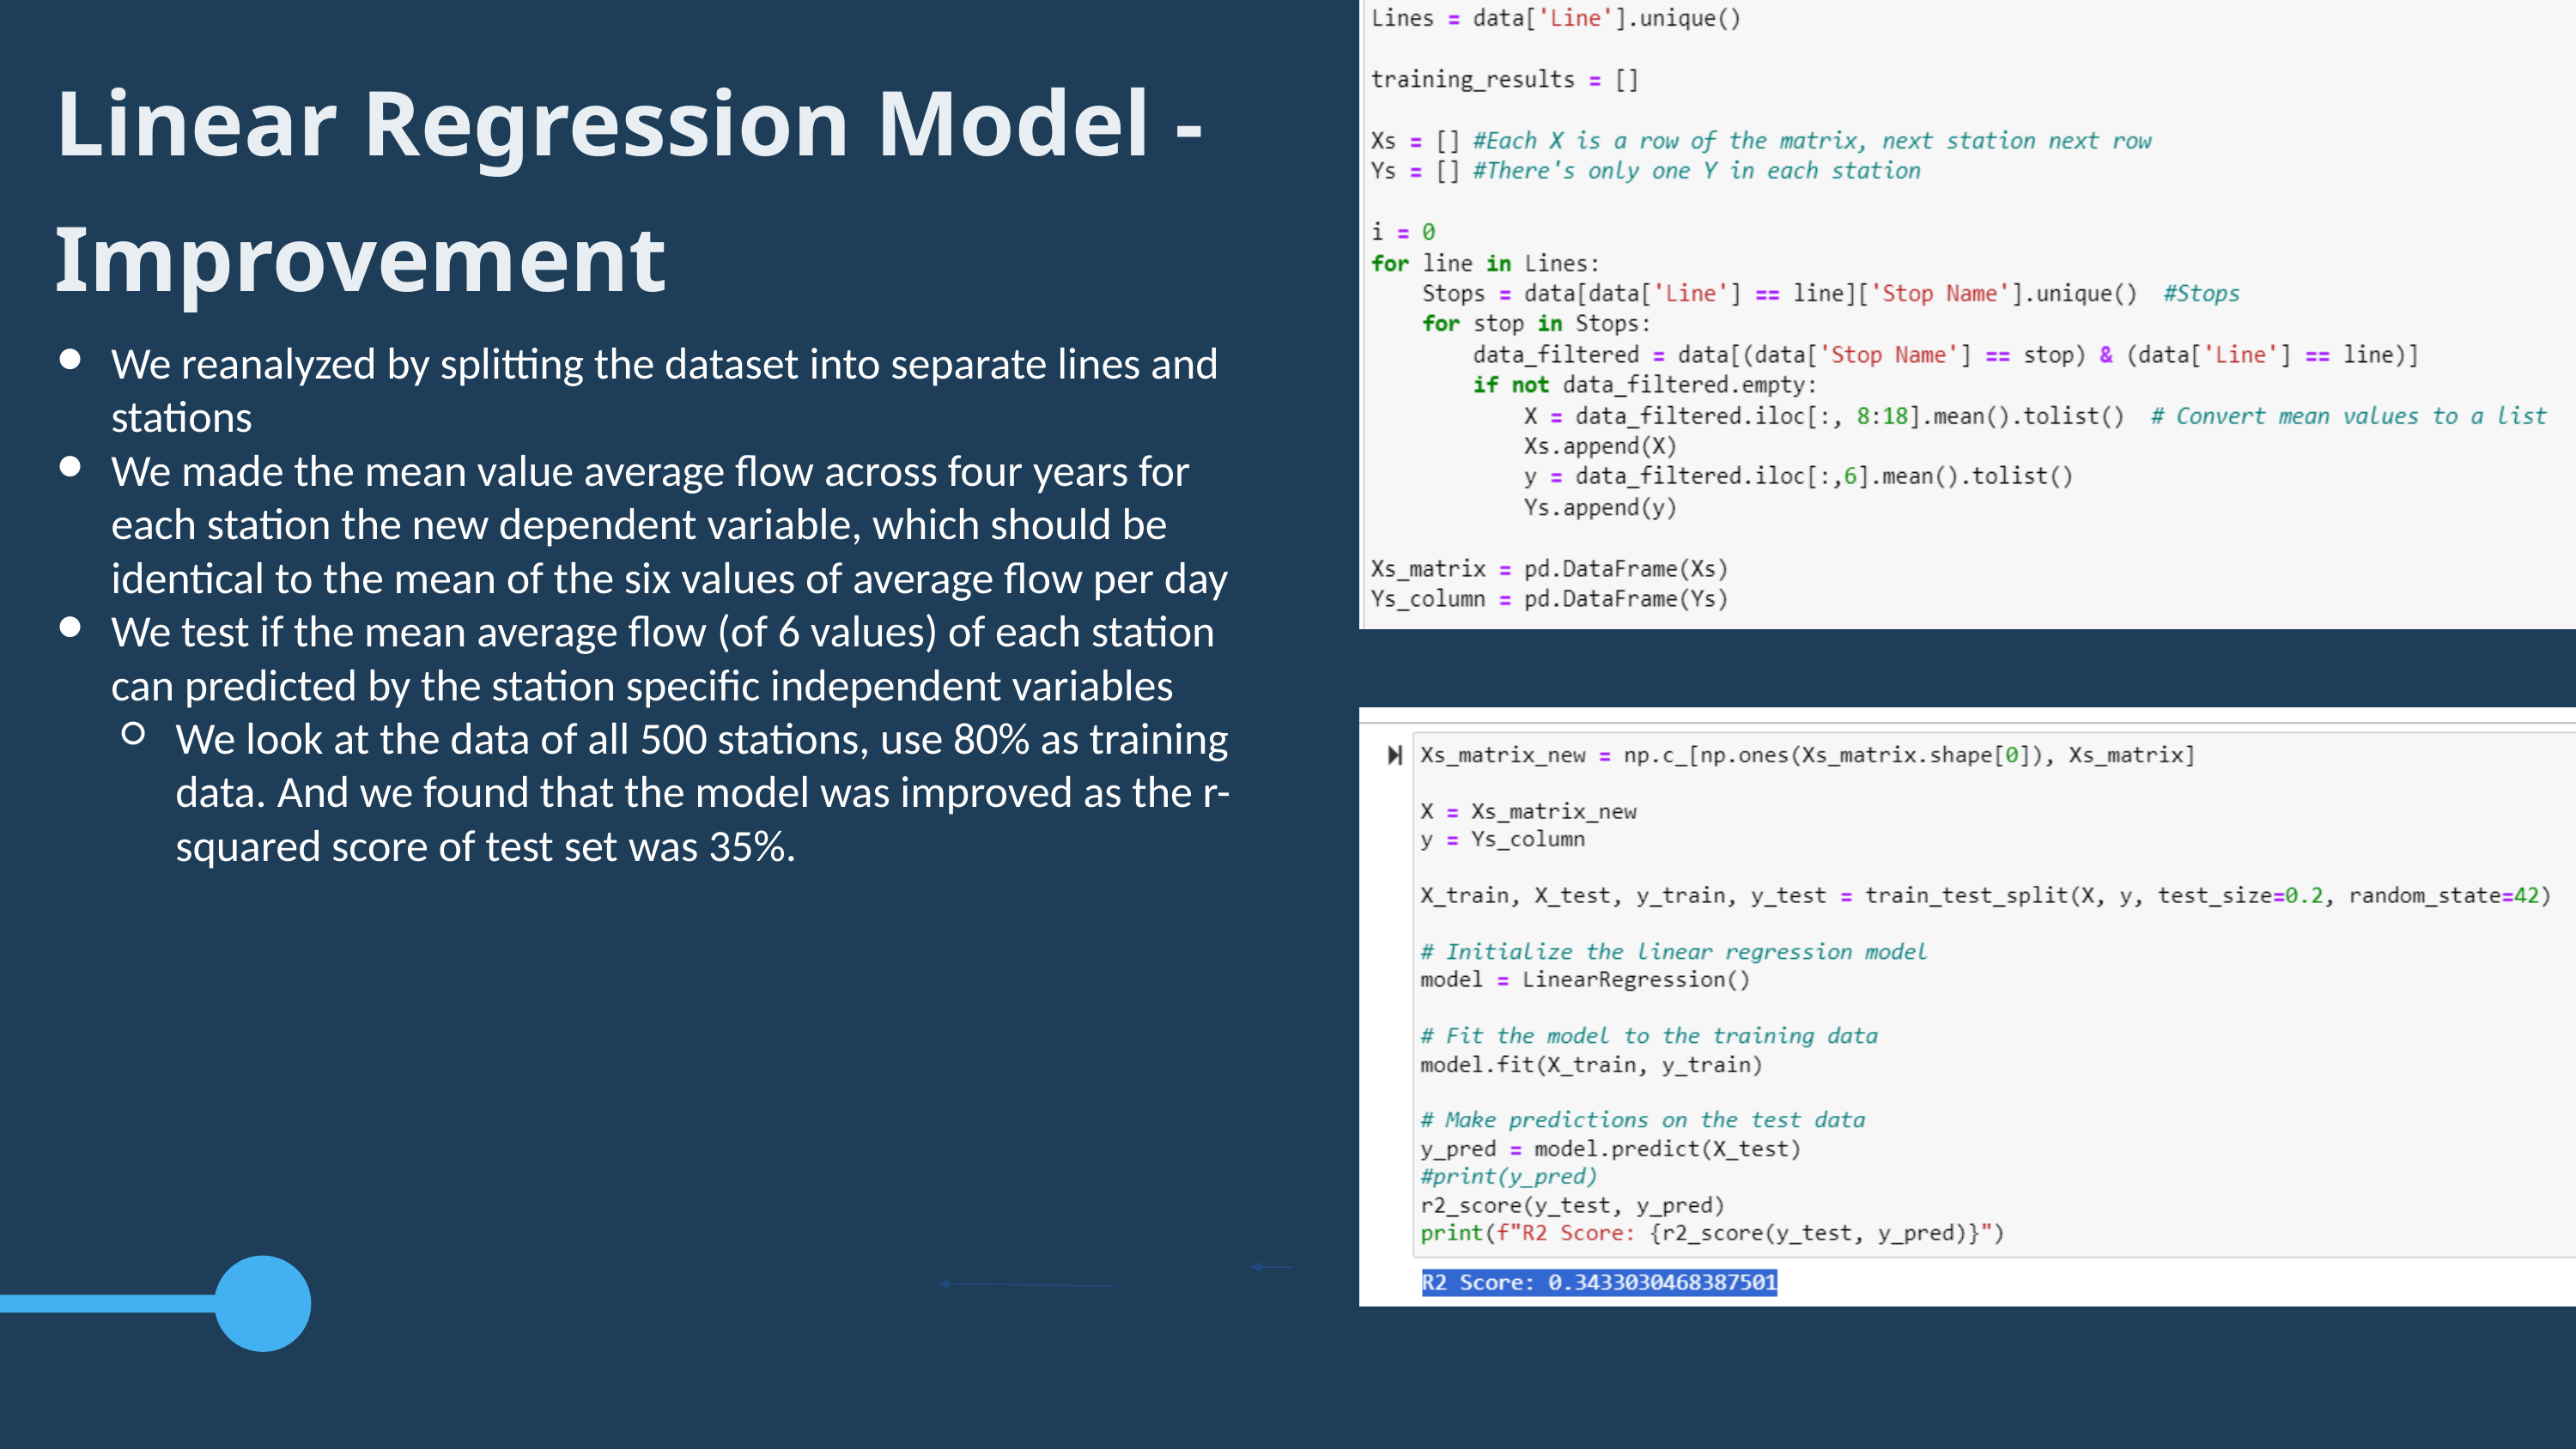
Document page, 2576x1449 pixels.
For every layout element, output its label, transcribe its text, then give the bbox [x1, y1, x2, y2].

text_box [0, 1255, 312, 1352]
picture [1359, 707, 2576, 1307]
text_box We reanalyzed by splitting the dataset into separate lines and stations We made the mean value average flow across four years for each station the new dependent variable, which should be identical to the mean of the six values of average flow per day We test if the mean average flow (of 6 values) of each station can predicted by the station specific independent variables We look at the data of all 500 stations, use 80% as training data. And we found that the model was improved as the r-squared score of test set was 35%. [33, 320, 1294, 1218]
picture [1359, 0, 2576, 629]
text_box Linear Regression Model - Improvement [54, 39, 1350, 310]
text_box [938, 1283, 1115, 1287]
